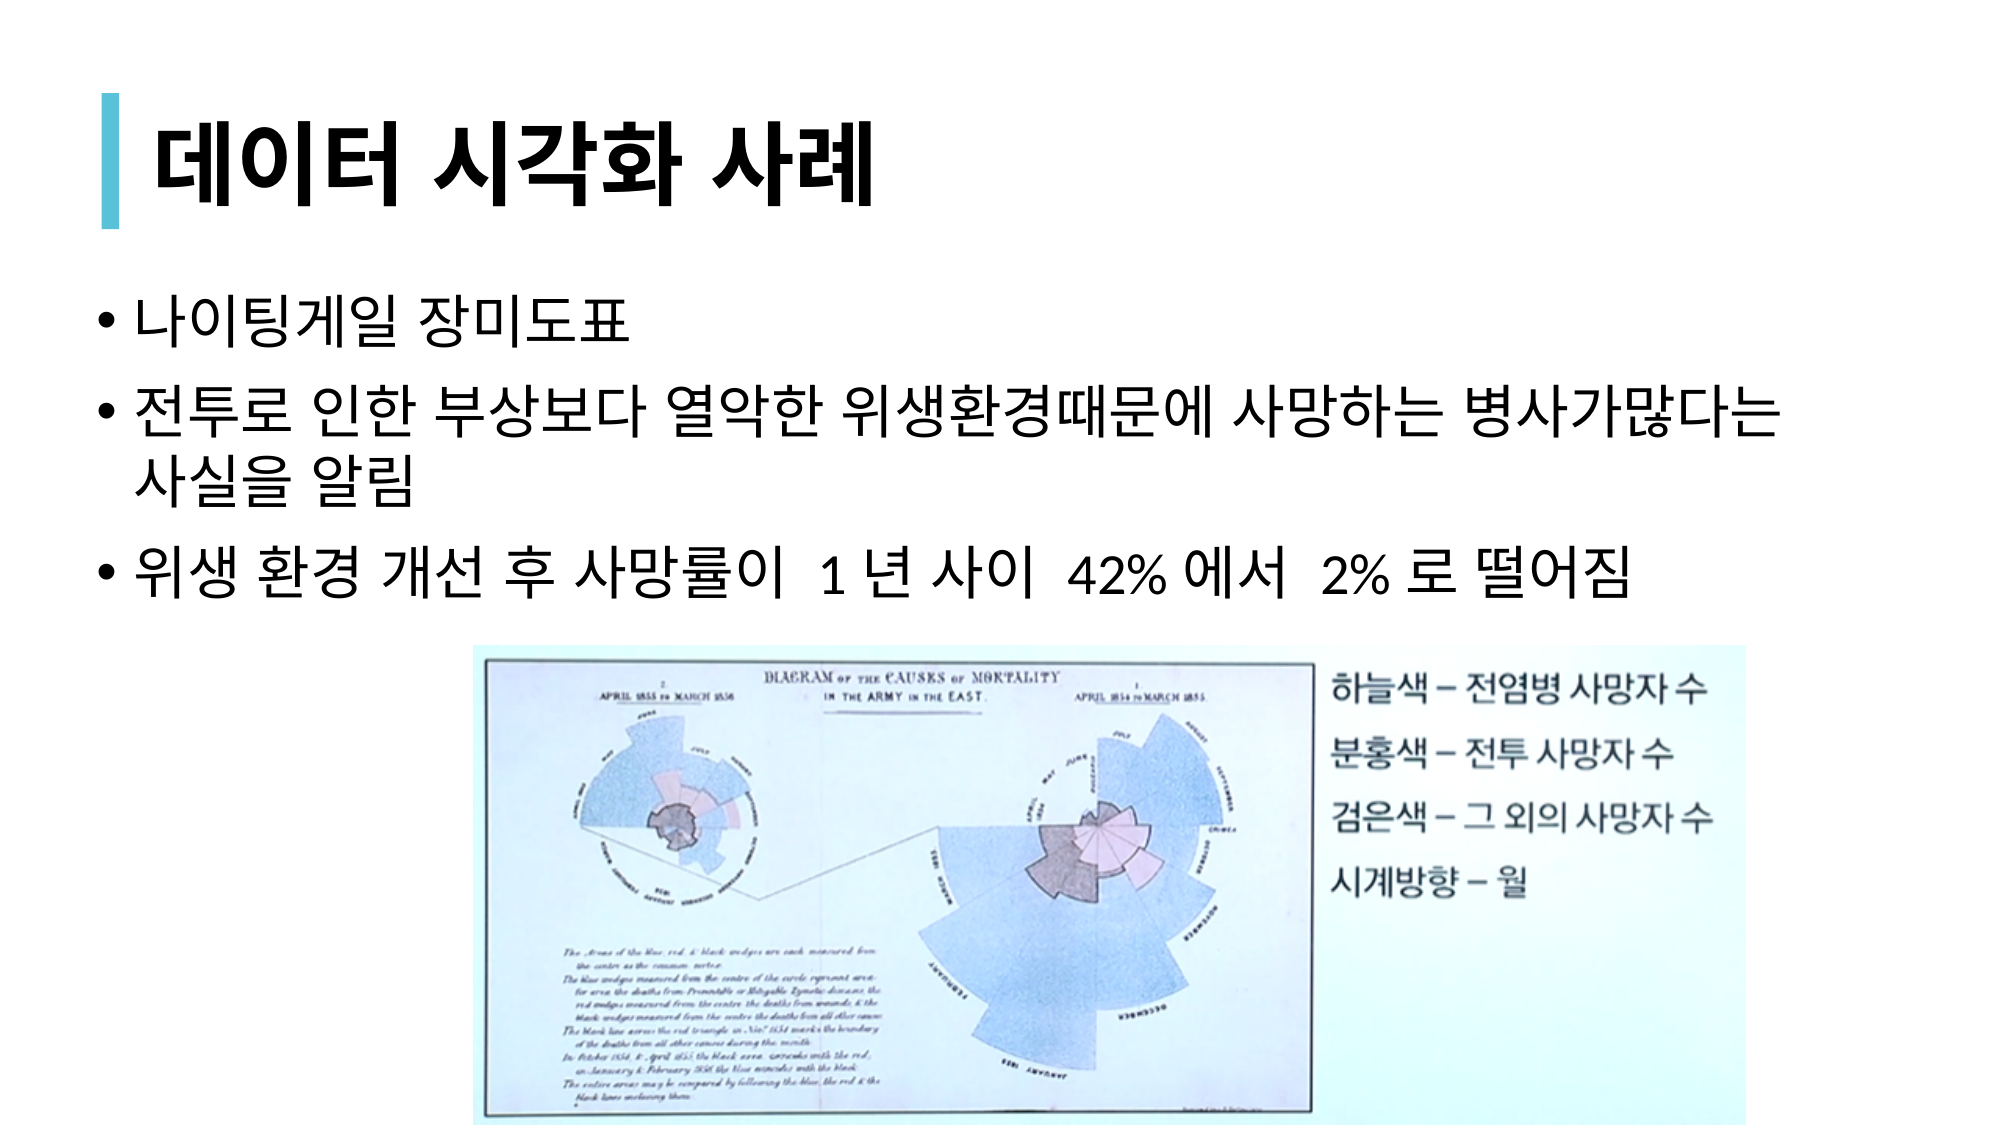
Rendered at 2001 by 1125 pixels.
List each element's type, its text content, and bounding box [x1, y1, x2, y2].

list 나이팅게일 장미도표 전투로 인한 부상보다 열악한 위생환경때문에 사망하는 병사가많다는 사실을 알림 위생 환경 개선 후 사망률이 1년 사이 42%에서 2%로 떨어짐 [81, 277, 1863, 992]
title 데이터 시각화 사례 [137, 59, 1863, 277]
picture [473, 645, 1746, 1125]
